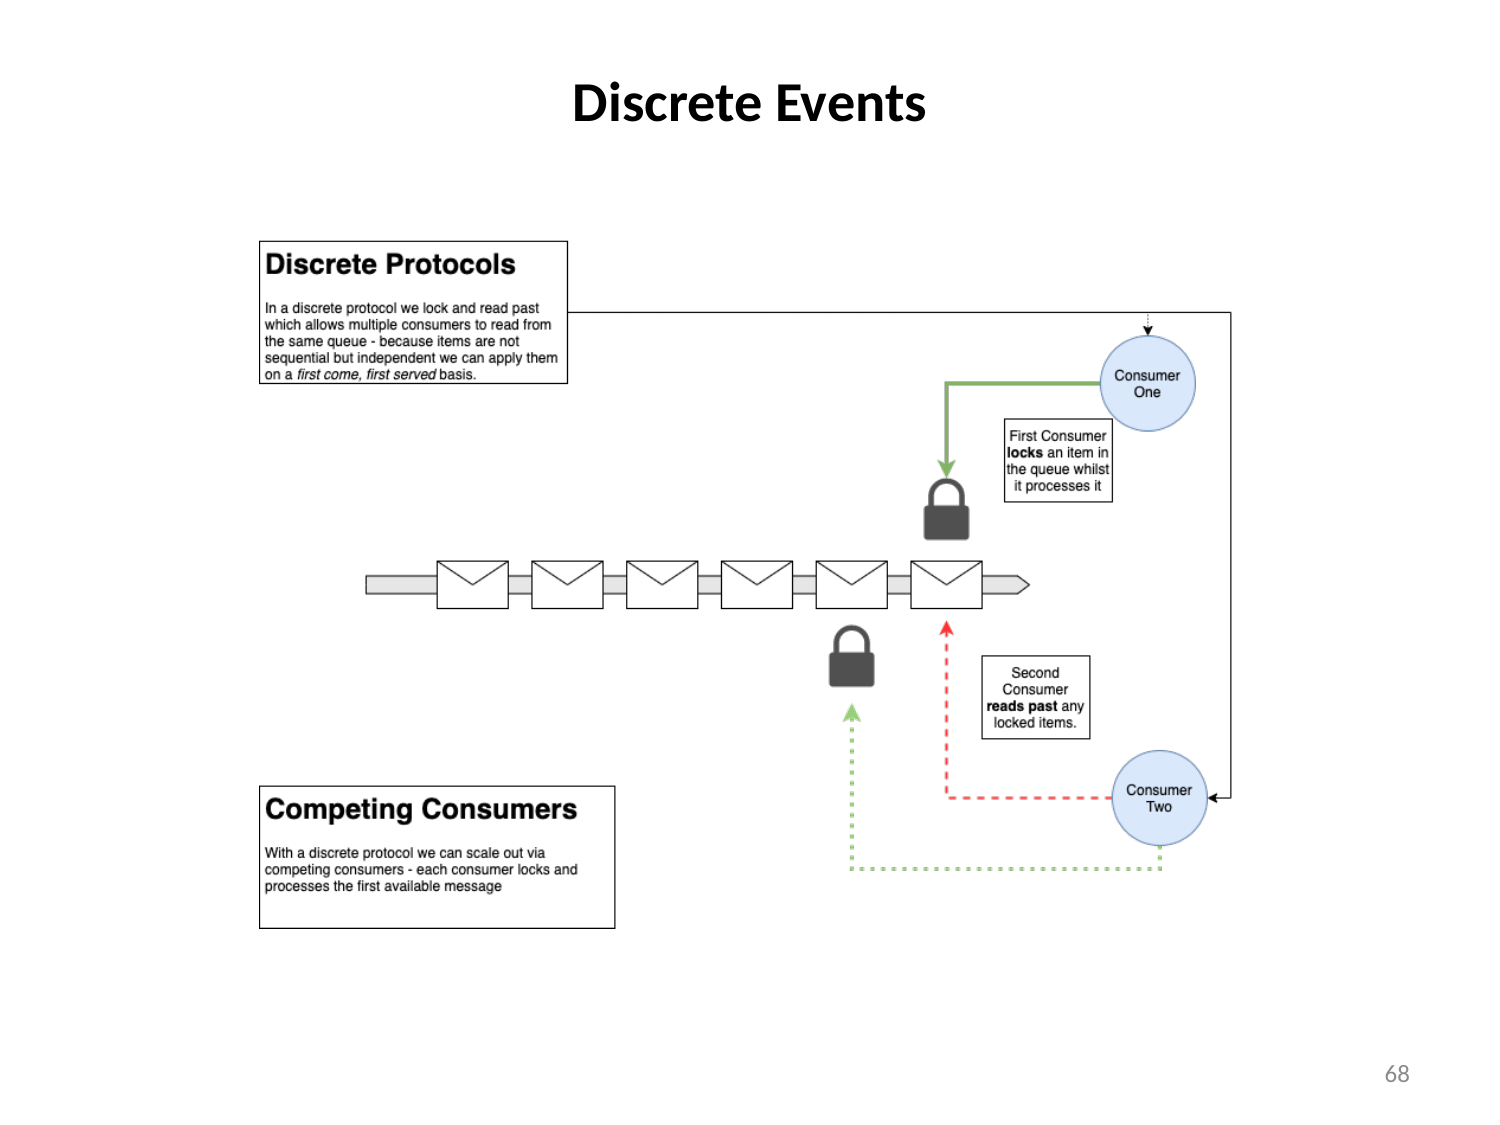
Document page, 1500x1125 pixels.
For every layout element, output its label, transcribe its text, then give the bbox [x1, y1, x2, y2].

text_box Discrete Events [470, 57, 1030, 141]
picture [259, 228, 1241, 929]
slide_number 68 [1074, 1042, 1425, 1103]
